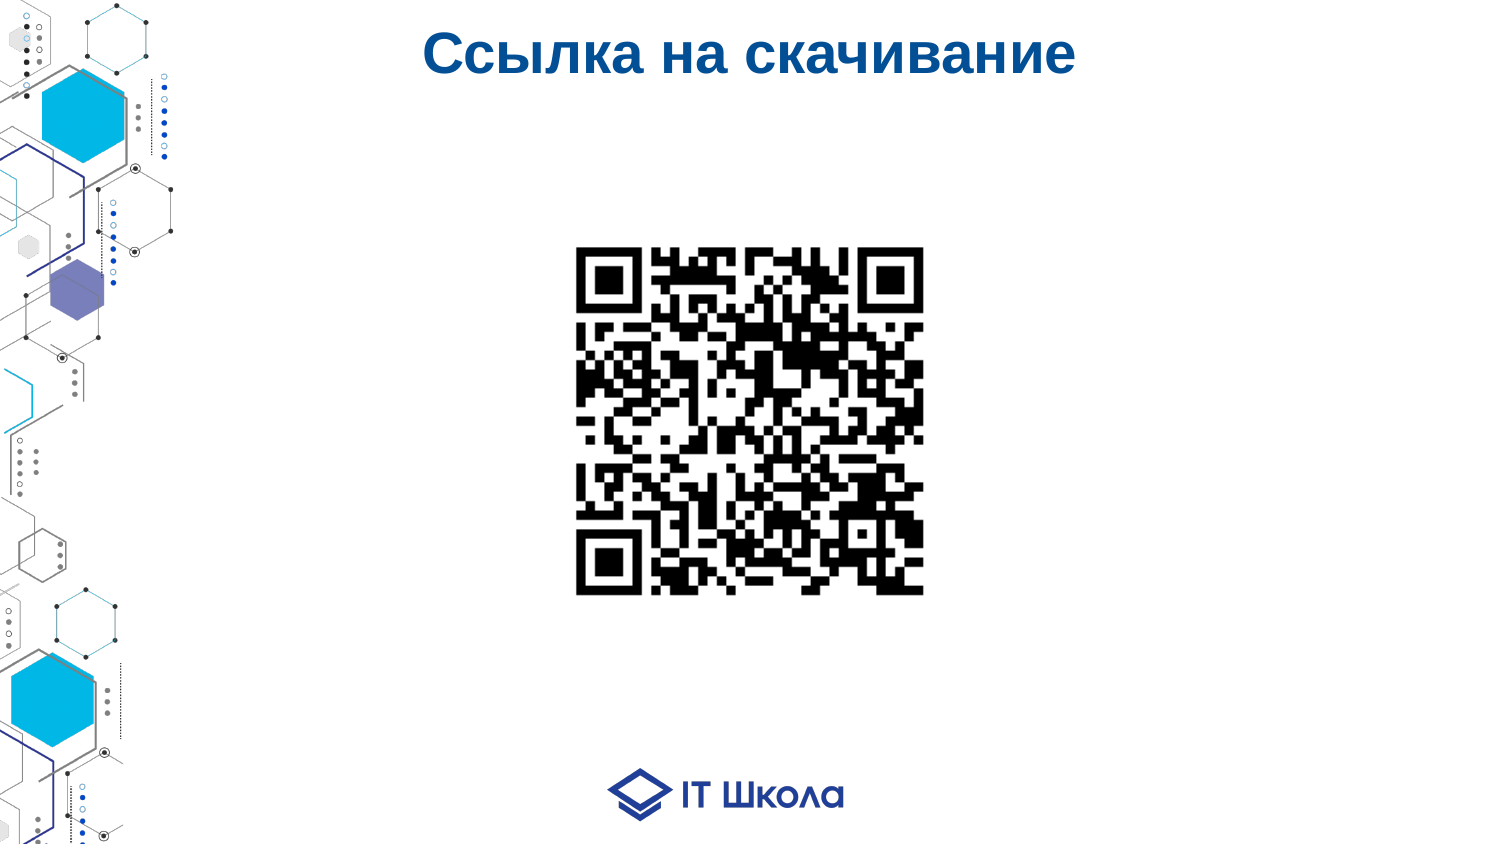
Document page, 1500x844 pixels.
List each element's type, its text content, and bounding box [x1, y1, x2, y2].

picture [0, 0, 423, 844]
picture [572, 740, 905, 844]
text_box Ссылка на скачивание [192, 0, 1500, 100]
picture [538, 210, 962, 633]
